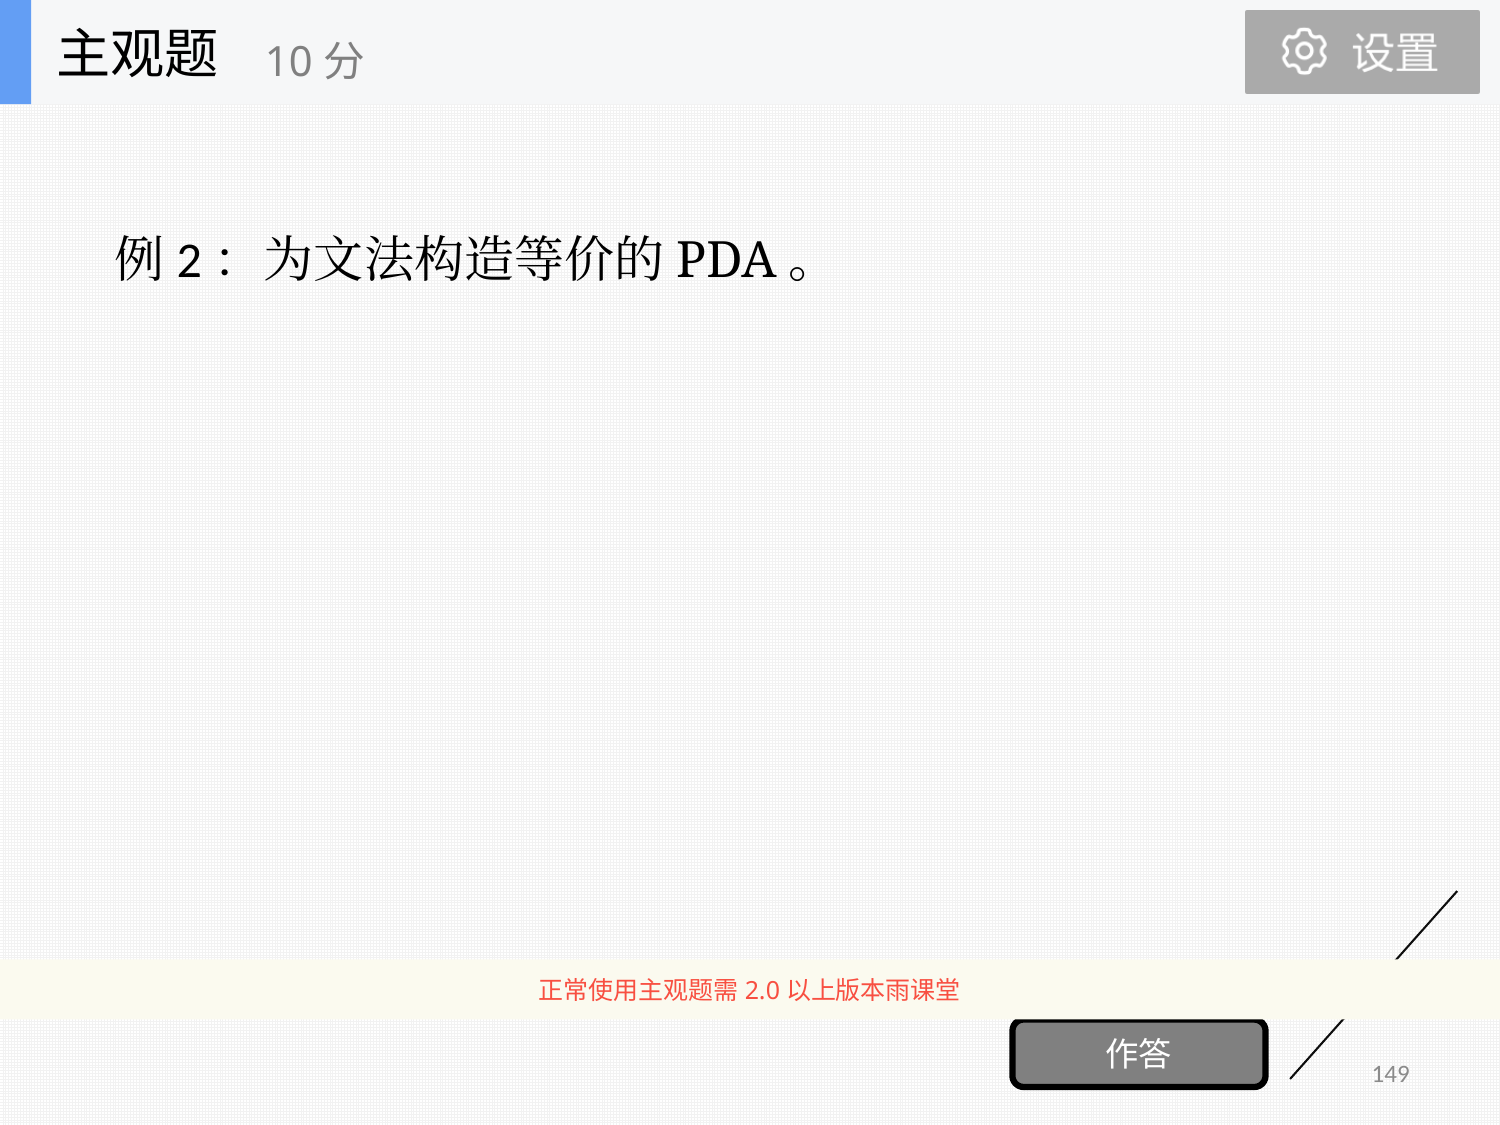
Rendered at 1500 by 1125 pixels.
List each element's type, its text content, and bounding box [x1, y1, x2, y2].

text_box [0, 0, 1500, 105]
slide_number 149 [1074, 1042, 1425, 1103]
picture [1245, 10, 1480, 94]
text_box 正常使用主观题需2.0以上版本雨课堂 [0, 957, 1500, 1022]
text_box 作答 [1010, 1022, 1268, 1090]
